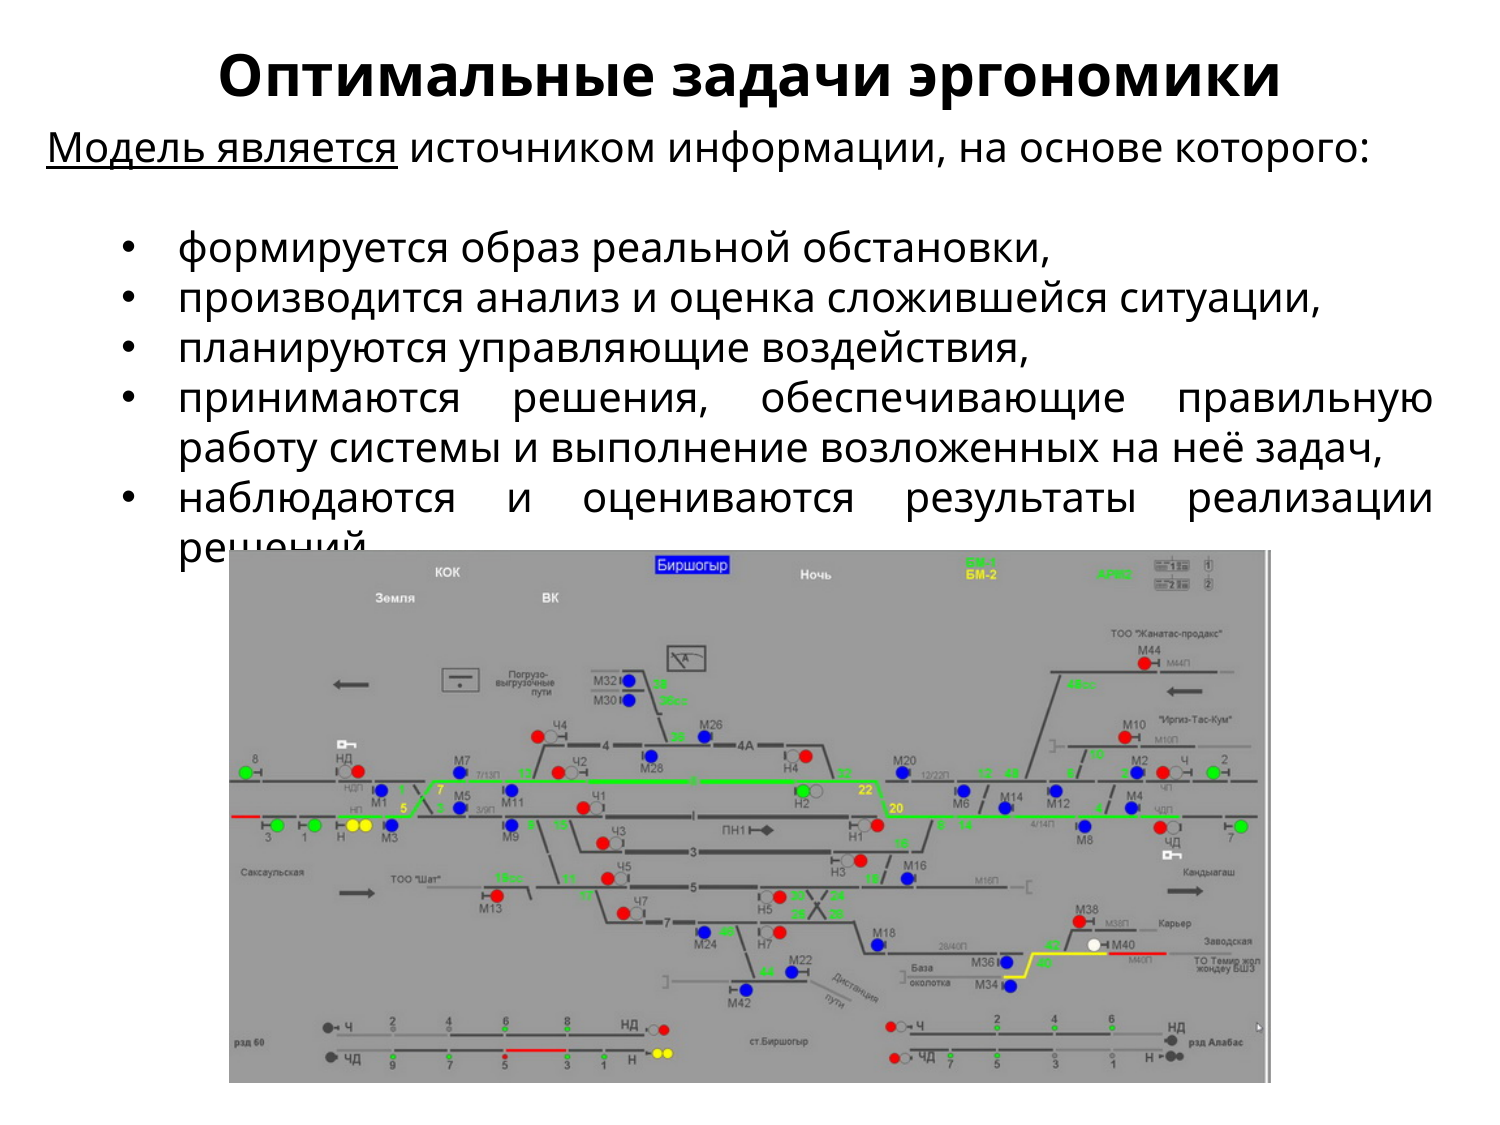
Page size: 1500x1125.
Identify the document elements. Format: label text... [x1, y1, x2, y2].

text_box Модель является источником информа­ции, на основе которого: формируется образ реальной обстановки, производится анализ и оценка сложившейся ситуации, плани­руются управляющие воздействия, принимаются решения, обес­печивающие правильную работу системы и выполнение возло­женных на неё задач, наблюдаются и оцениваются результаты реализации решений. [31, 113, 1450, 579]
picture [228, 550, 1272, 1083]
text_box Оптимальные задачи эргономики [17, 30, 1483, 116]
